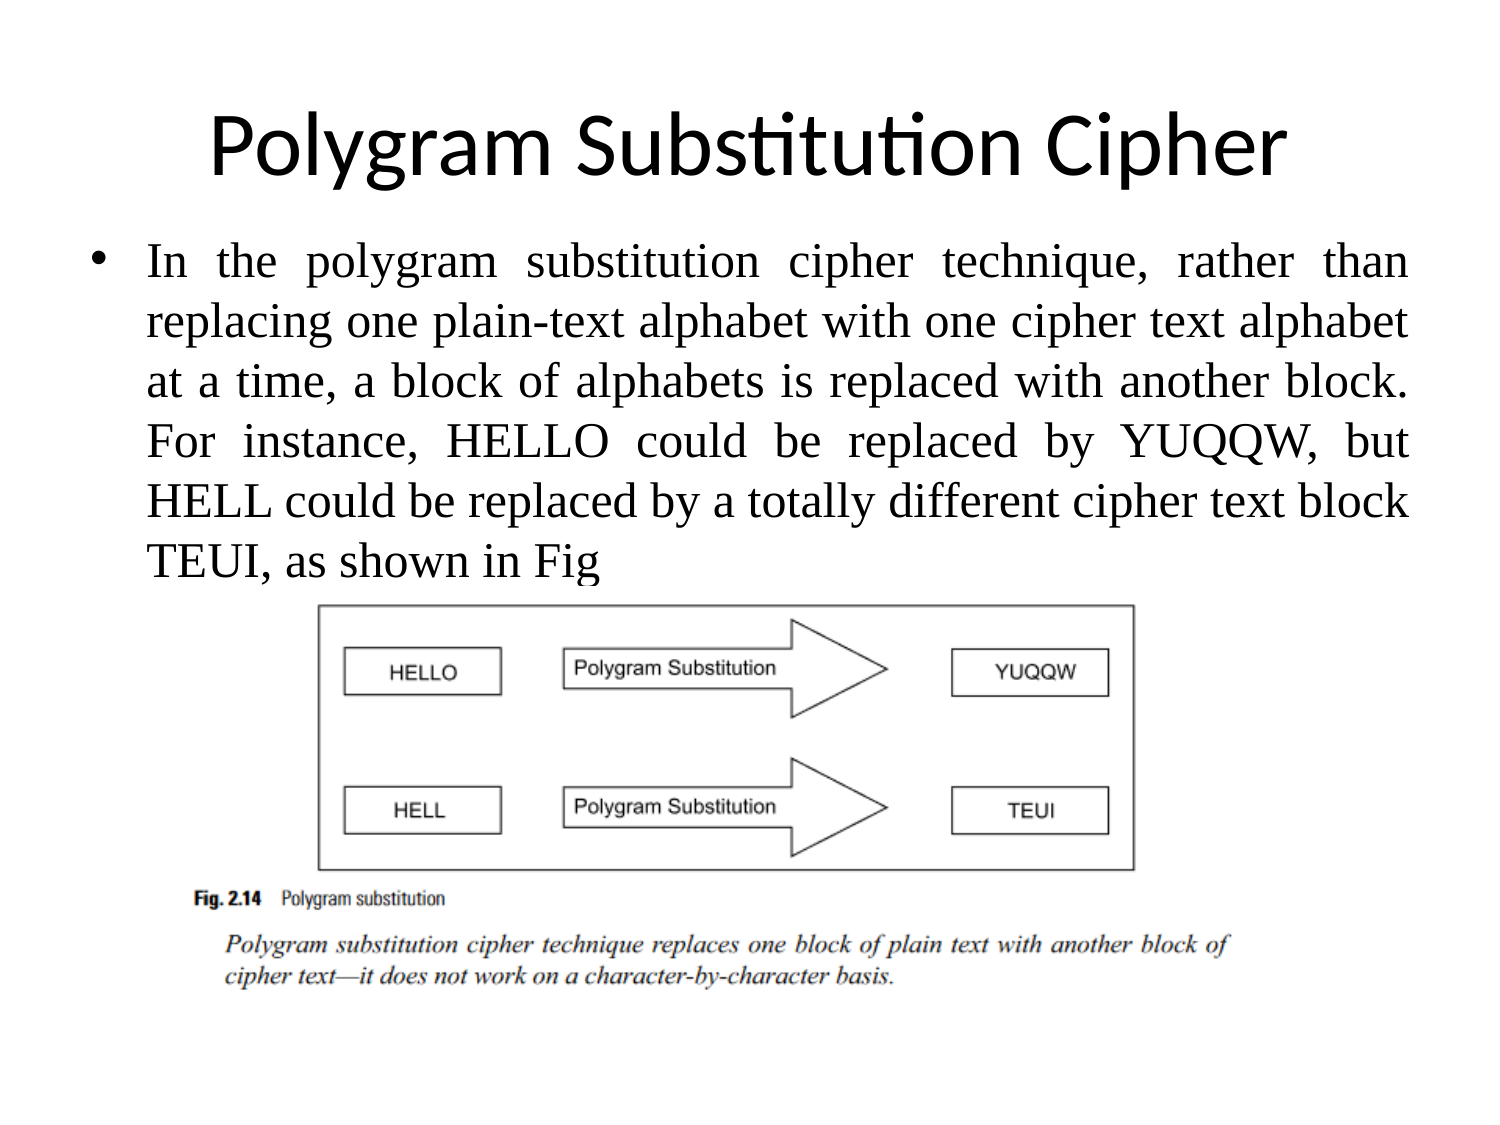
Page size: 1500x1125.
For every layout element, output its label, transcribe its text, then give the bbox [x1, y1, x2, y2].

list In the polygram substitution cipher technique, rather than replacing one plain-text alphabet with one cipher text alphabet at a time, a block of alphabets is replaced with another block. For instance, HELLO could be replaced by YUQQW, but HELL could be replaced by a totally different cipher text block TEUI, as shown in Fig [75, 219, 1425, 1005]
title Polygram Substitution Cipher [75, 45, 1425, 219]
picture [135, 585, 1269, 1004]
